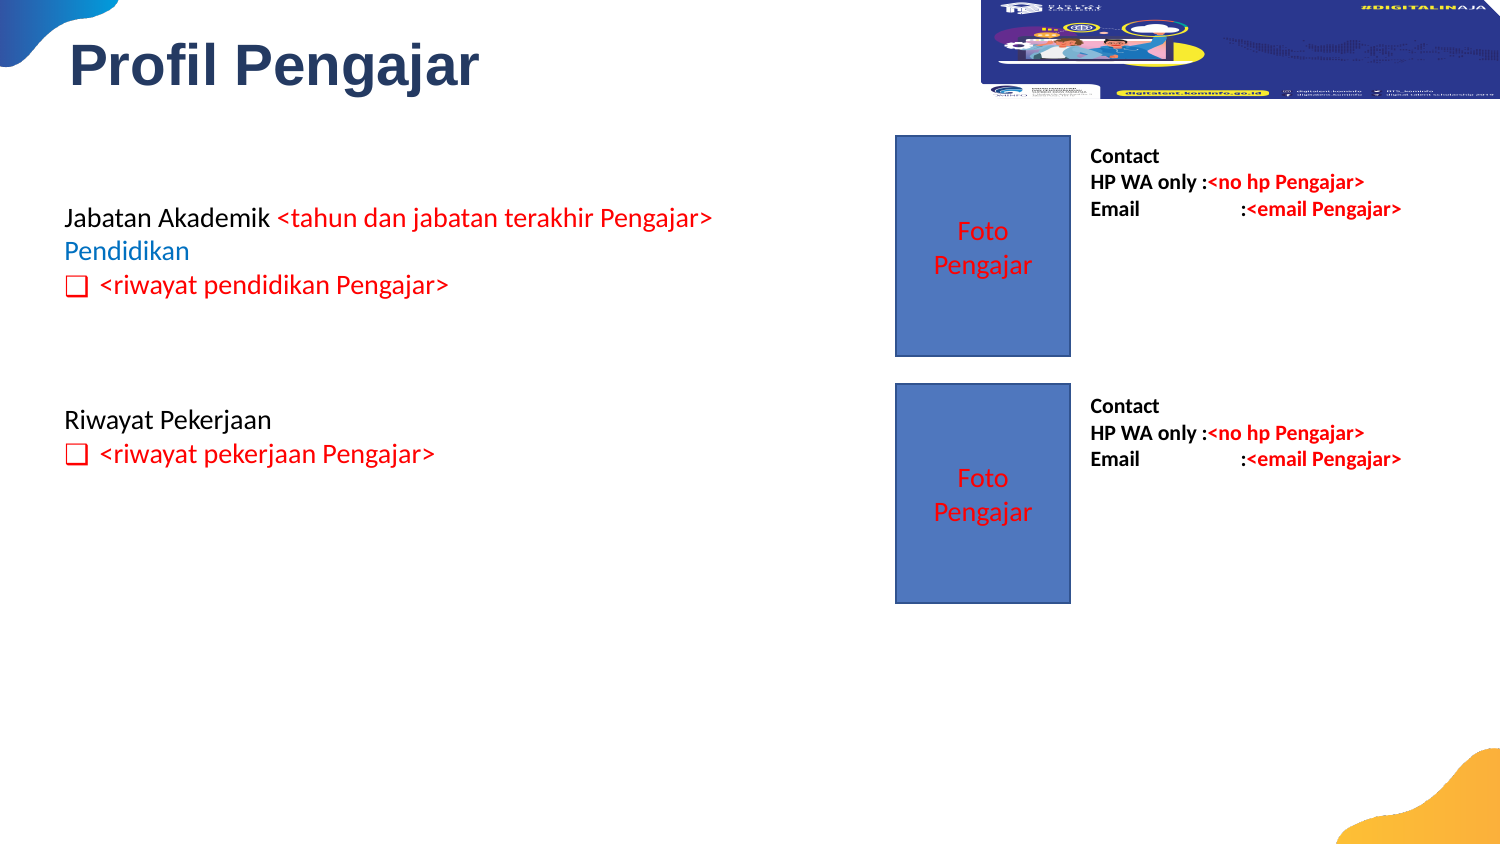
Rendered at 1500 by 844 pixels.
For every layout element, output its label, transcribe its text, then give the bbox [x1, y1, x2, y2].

text_box Foto Pengajar [896, 383, 1070, 603]
text_box Jabatan Akademik <tahun dan jabatan terakhir Pengajar> Pendidikan <riwayat pendidikan Pengajar> Riwayat Pekerjaan <riwayat pekerjaan Pengajar> [53, 193, 1186, 475]
text_box Profil Pengajar [54, 19, 977, 105]
picture [980, 0, 1500, 100]
text_box Contact HP WA only :<no hp Pengajar> Email :<email Pengajar> [1079, 386, 1481, 478]
picture [0, 0, 120, 73]
picture [1334, 740, 1500, 844]
text_box Foto Pengajar [896, 136, 1070, 356]
text_box Contact HP WA only :<no hp Pengajar> Email :<email Pengajar> [1079, 136, 1481, 227]
